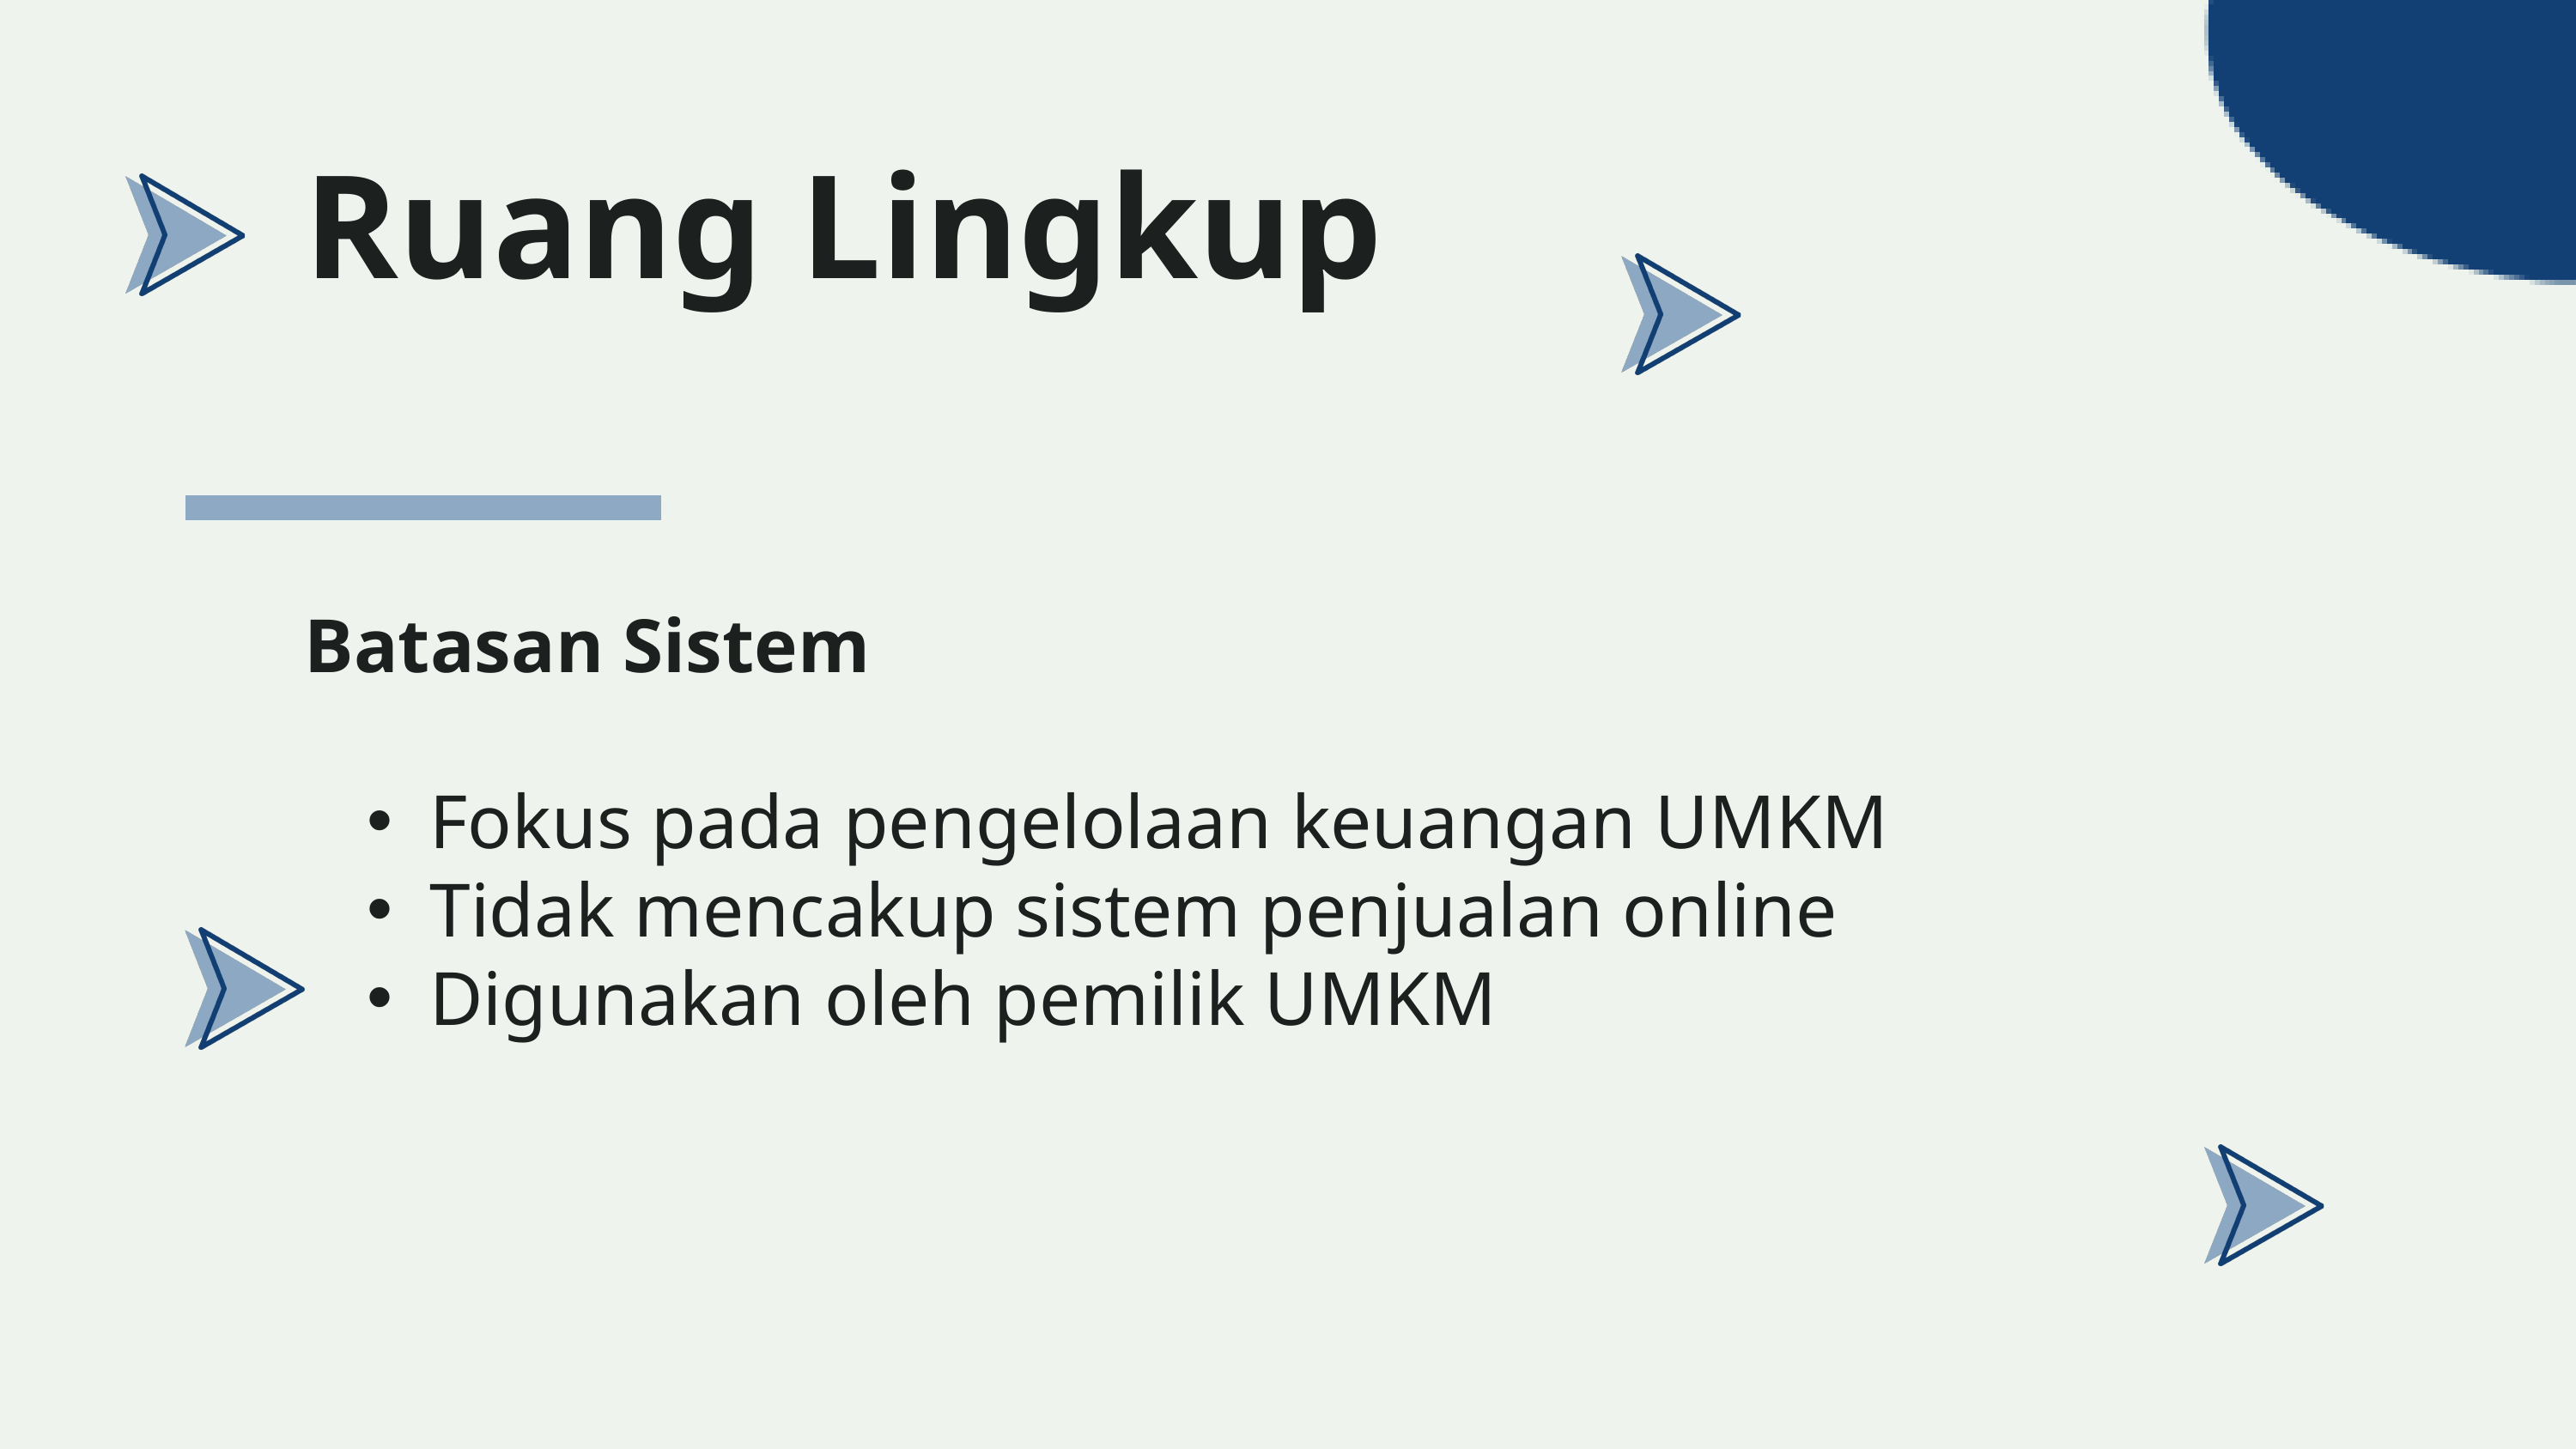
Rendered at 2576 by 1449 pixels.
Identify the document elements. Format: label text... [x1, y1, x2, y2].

text_box Batasan Sistem Fokus pada pengelolaan keuangan UMKM Tidak mencakup sistem penjualan online Digunakan oleh pemilik UMKM [304, 598, 2461, 1129]
text_box [2204, 1144, 2324, 1267]
text_box [125, 173, 246, 296]
text_box Ruang Lingkup [304, 164, 1741, 307]
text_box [185, 494, 661, 521]
text_box [1621, 253, 1741, 375]
text_box [185, 927, 304, 1050]
text_box [2204, 0, 2576, 290]
